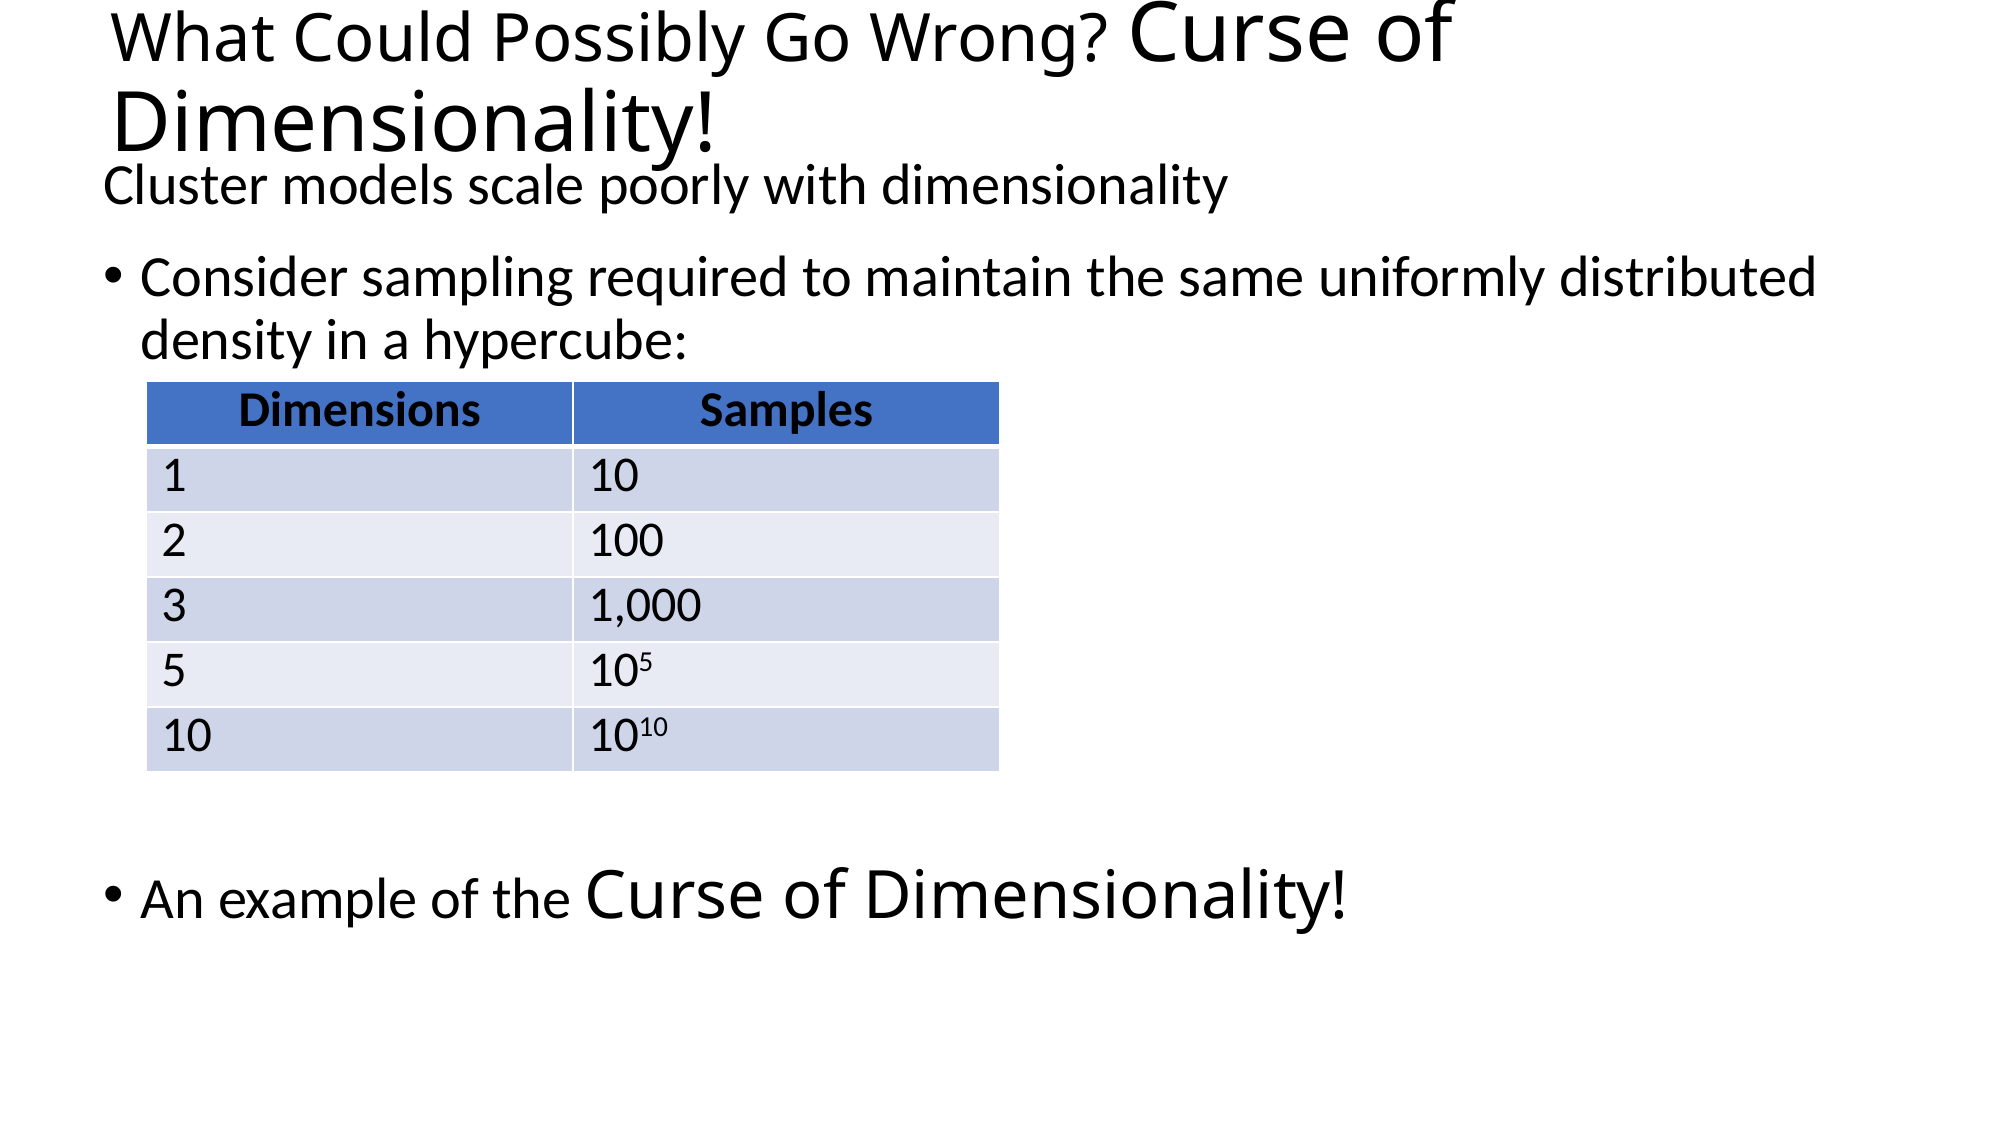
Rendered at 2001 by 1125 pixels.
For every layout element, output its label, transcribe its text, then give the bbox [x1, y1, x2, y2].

table_cell 1 [147, 449, 572, 511]
table_cell 105 [574, 643, 999, 706]
table_header Samples [574, 382, 999, 444]
table_cell 1010 [574, 708, 999, 771]
table_cell 5 [147, 643, 572, 706]
table_cell 2 [147, 513, 572, 576]
list Cluster models scale poorly with dimensionality Consider sampling required to maintain the same uniformly distributed density in a hypercube: An example of the Curse of Dimensionality! [88, 146, 1946, 1067]
table_cell 10 [574, 449, 999, 511]
table_cell 3 [147, 578, 572, 641]
title What Could Possibly Go Wrong? Curse of Dimensionality! [95, 36, 1967, 124]
table_cell 10 [147, 708, 572, 771]
table_cell 1,000 [574, 578, 999, 641]
table_cell 100 [574, 513, 999, 576]
table_header Dimensions [147, 382, 572, 444]
